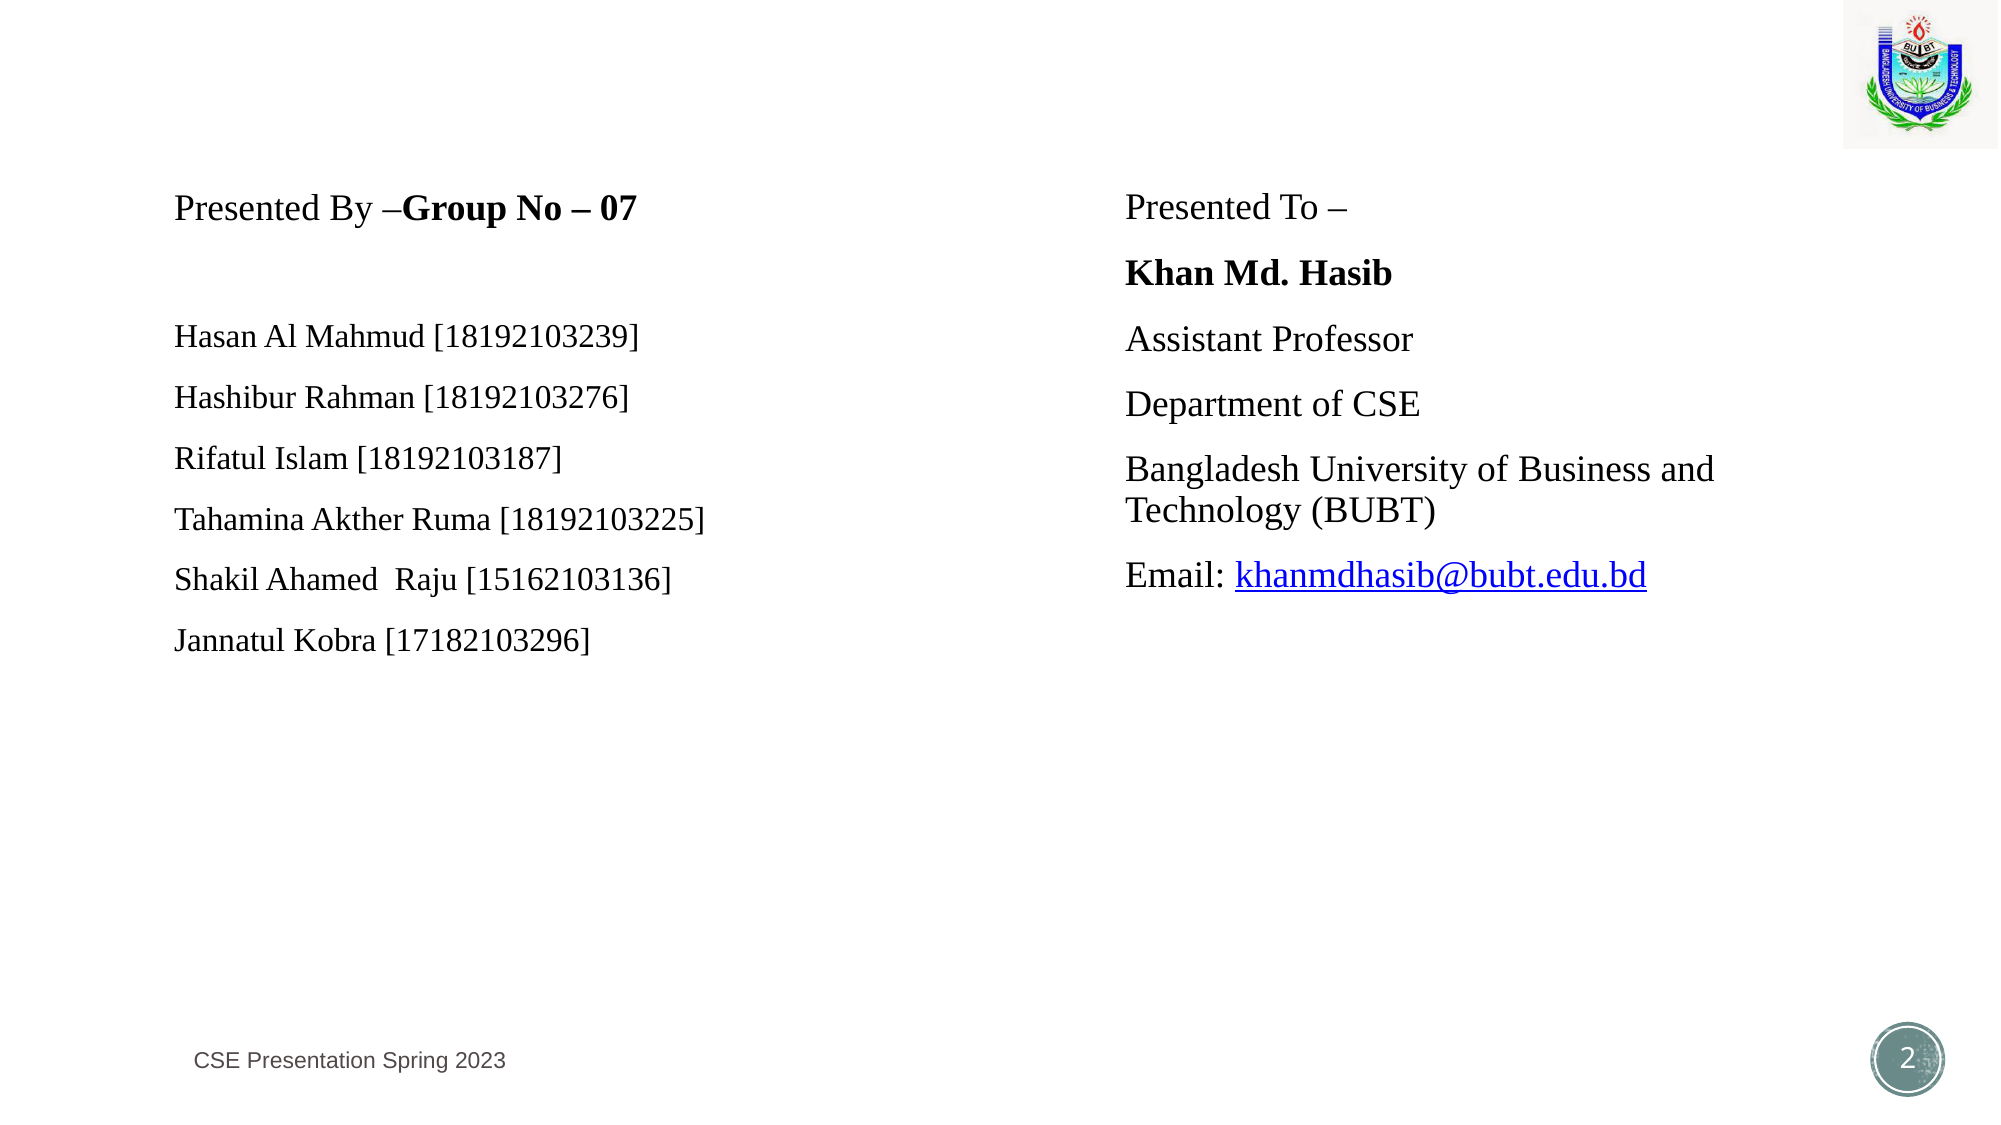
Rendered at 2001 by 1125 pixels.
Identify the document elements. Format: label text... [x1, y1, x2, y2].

list Presented By –Group No – 07 Hasan Al Mahmud [18192103239] Hashibur Rahman [18192103276] Rifatul Islam [18192103187] Tahamina Akther Ruma [18192103225] Shakil Ahamed Raju [15162103136] Jannatul Kobra [17182103296] [159, 180, 1014, 845]
slide_number 2 [1855, 1028, 1961, 1089]
footer CSE Presentation Spring 2023 [178, 1028, 1217, 1089]
text_box Presented To – Khan Md. Hasib Assistant Professor Department of CSE Bangladesh University of Business and Technology (BUBT) Email: khanmdhasib@bubt.edu.bd [1109, 180, 1839, 845]
picture [1843, 0, 1998, 149]
